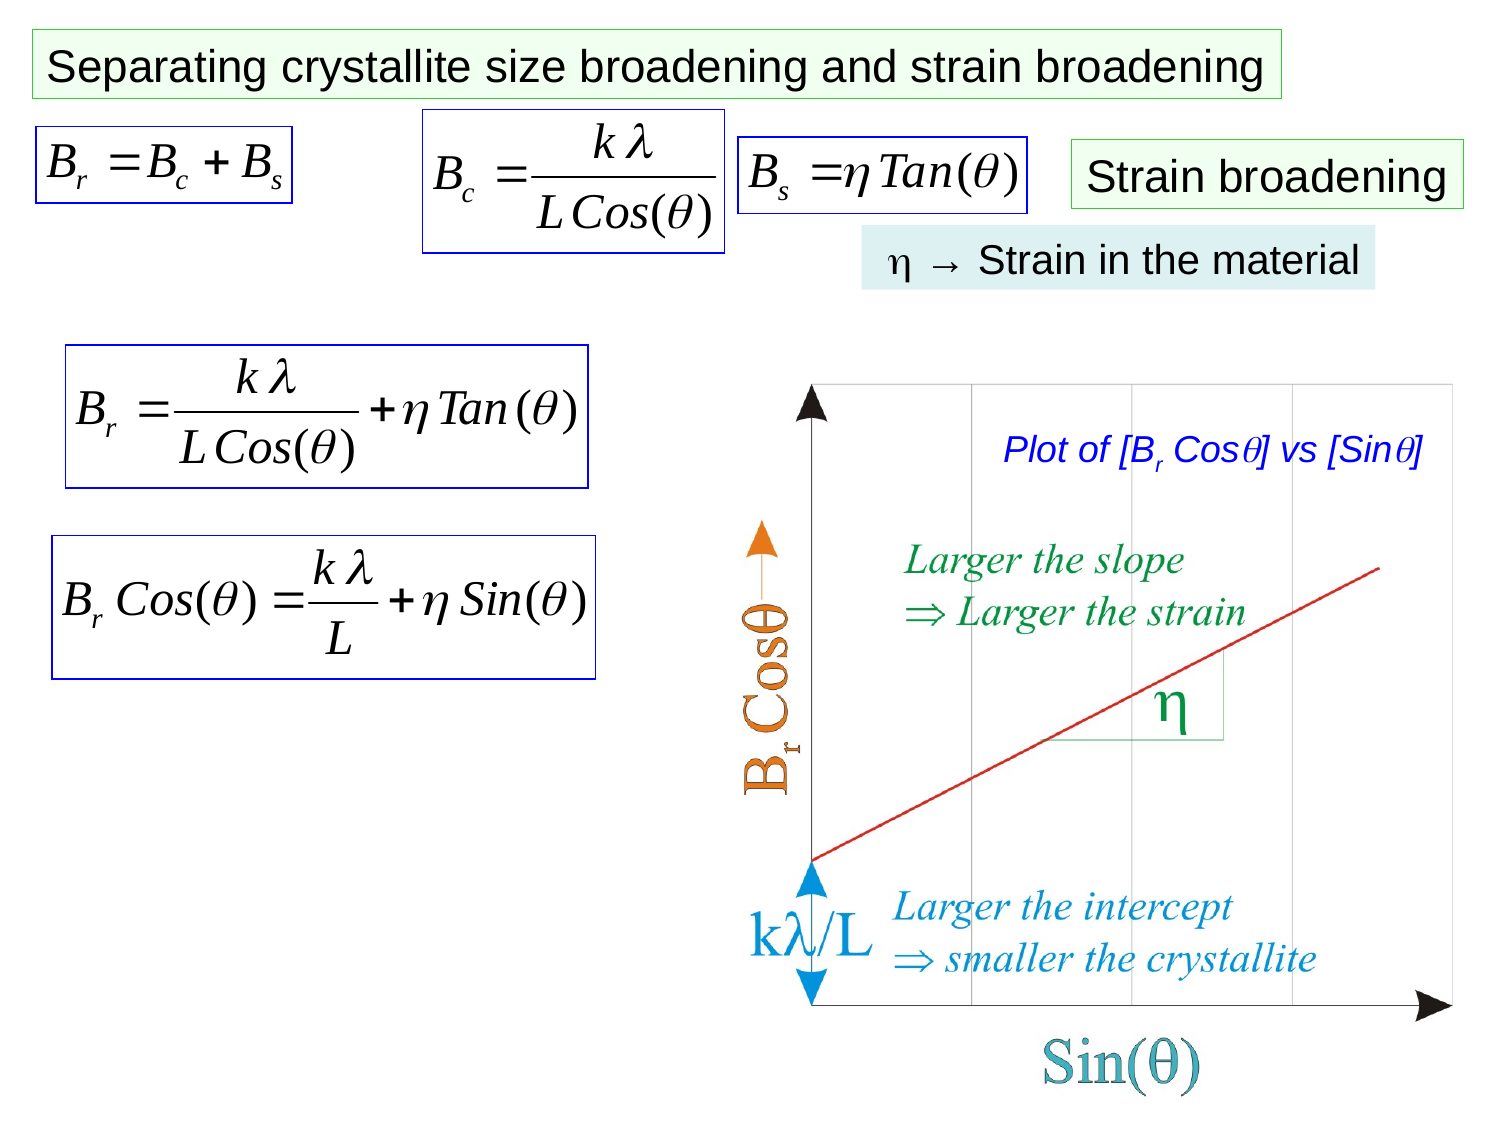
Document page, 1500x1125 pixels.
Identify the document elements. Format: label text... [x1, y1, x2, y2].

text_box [738, 137, 1027, 213]
text_box Separating crystallite size broadening and strain broadening [32, 28, 1282, 99]
picture [741, 382, 1453, 1097]
text_box Strain broadening [1071, 138, 1464, 209]
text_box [423, 110, 724, 253]
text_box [52, 536, 596, 679]
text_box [65, 345, 588, 488]
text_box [36, 126, 292, 203]
text_box  → Strain in the material [861, 224, 1376, 290]
